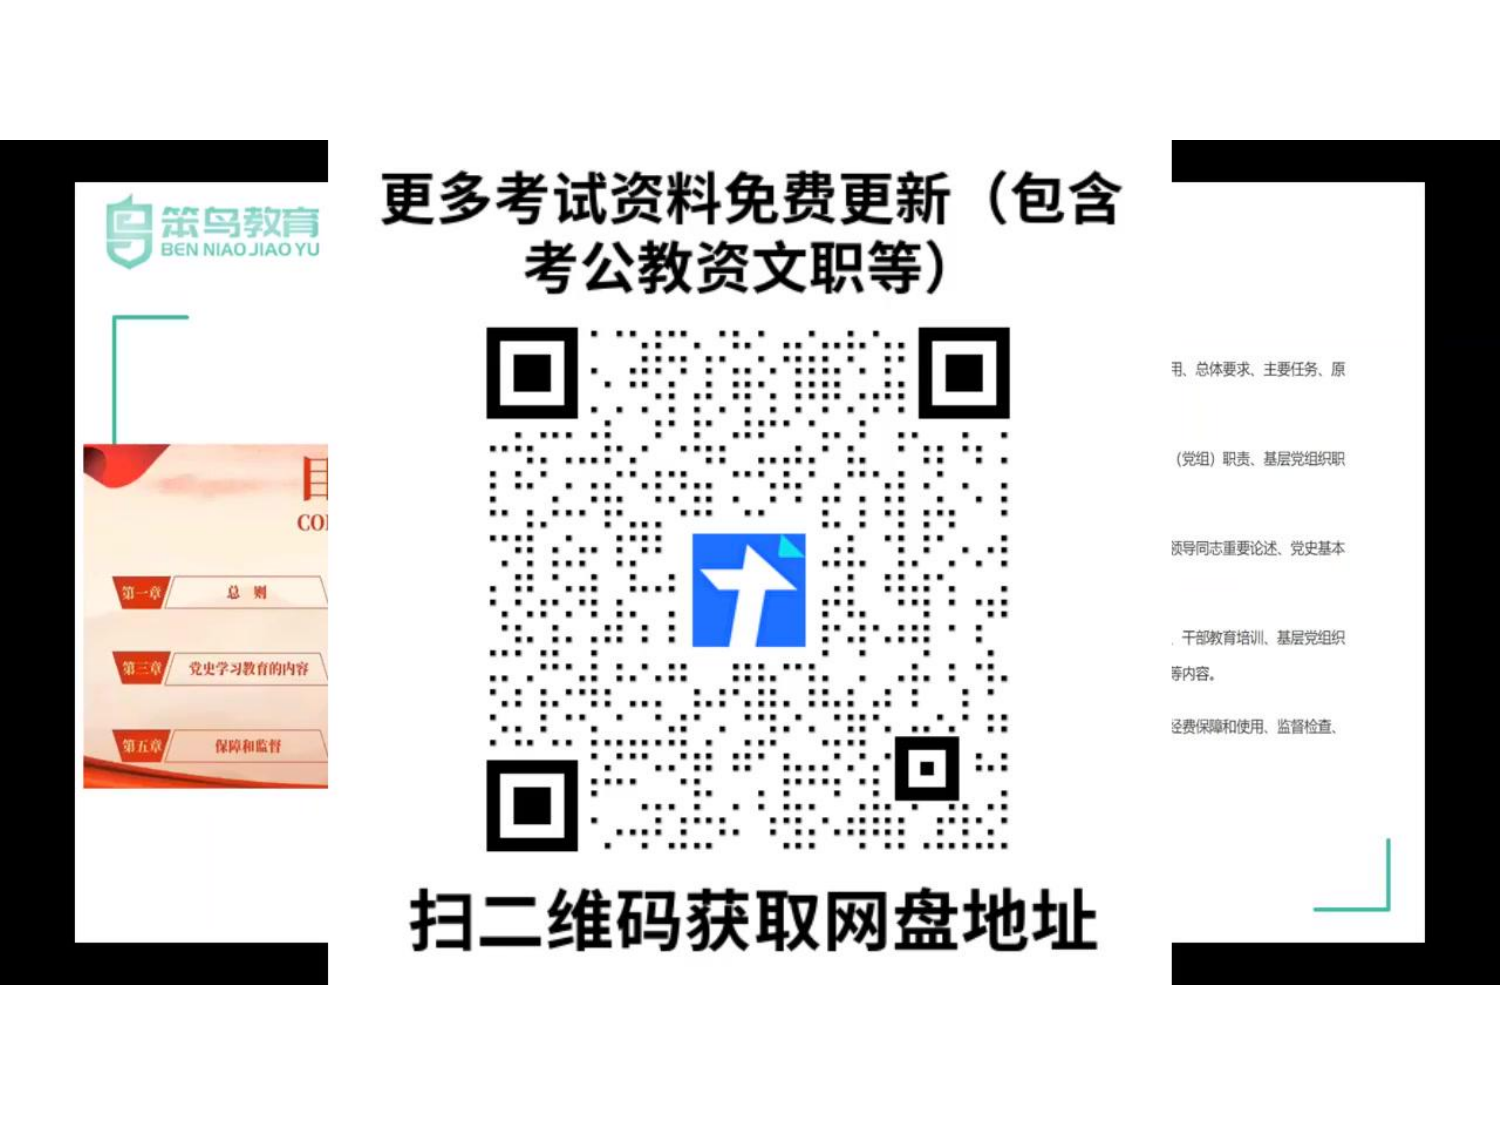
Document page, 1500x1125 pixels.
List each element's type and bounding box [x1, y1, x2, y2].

picture [0, 140, 1500, 985]
